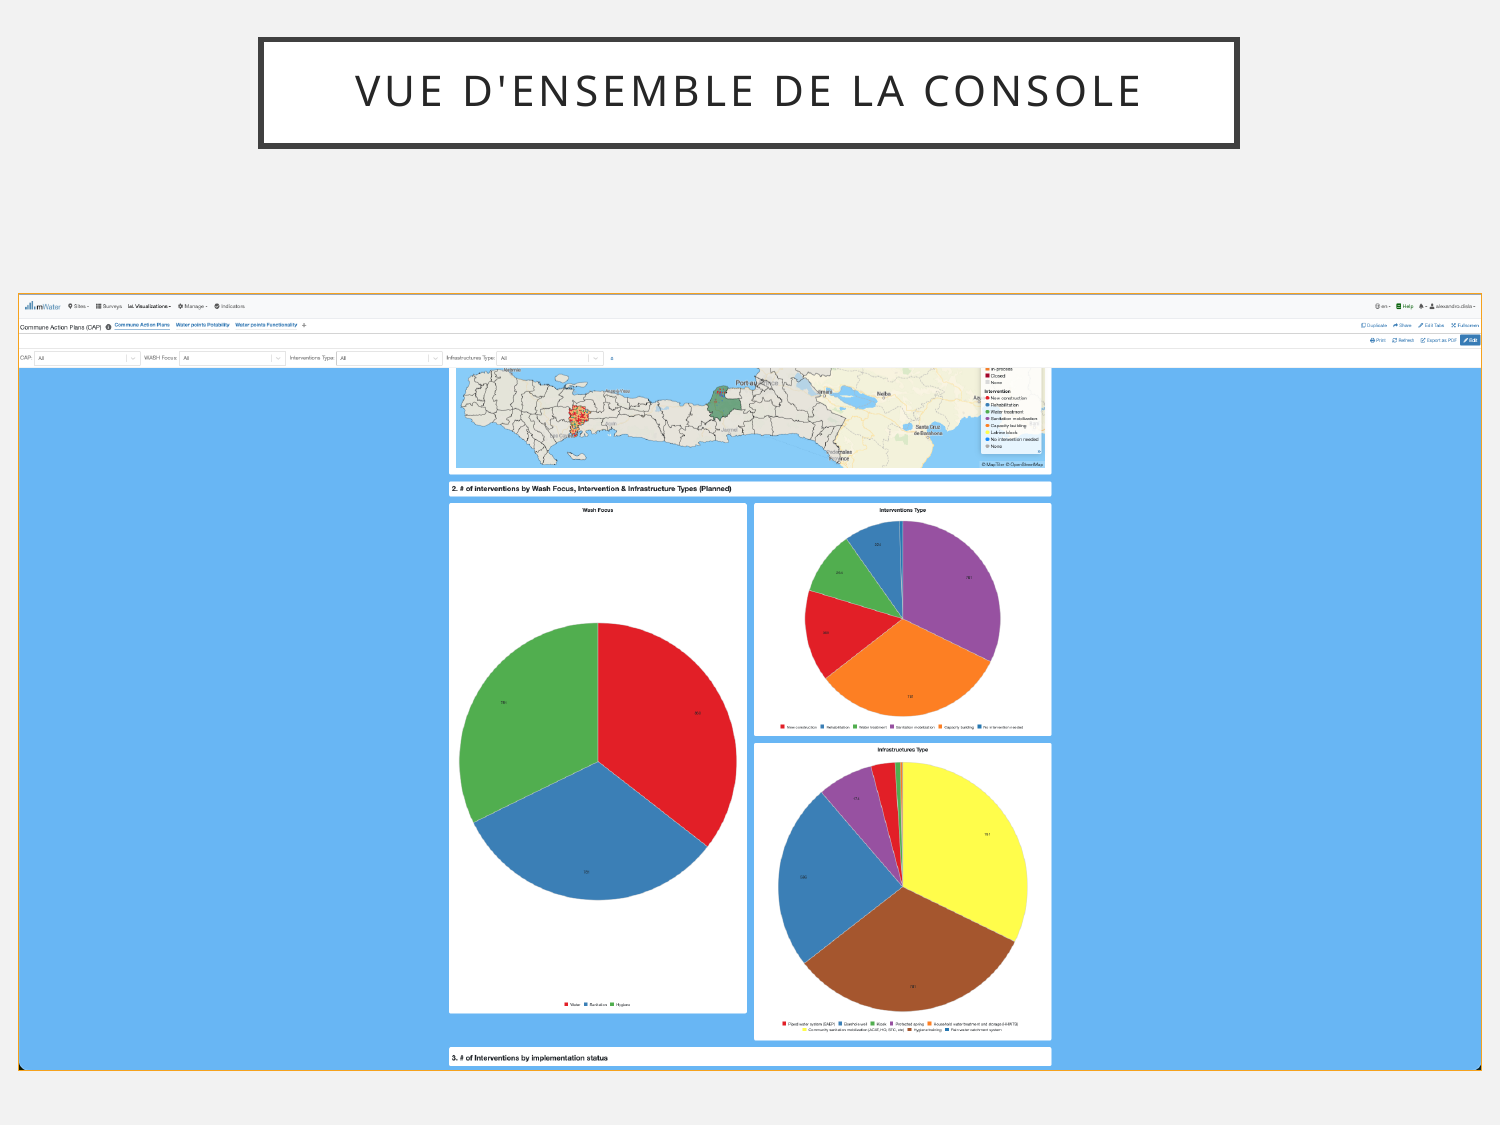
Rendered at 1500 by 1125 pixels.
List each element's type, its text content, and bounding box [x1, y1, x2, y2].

picture [18, 293, 1482, 1071]
title Vue d'ensemble de la console [258, 37, 1240, 149]
